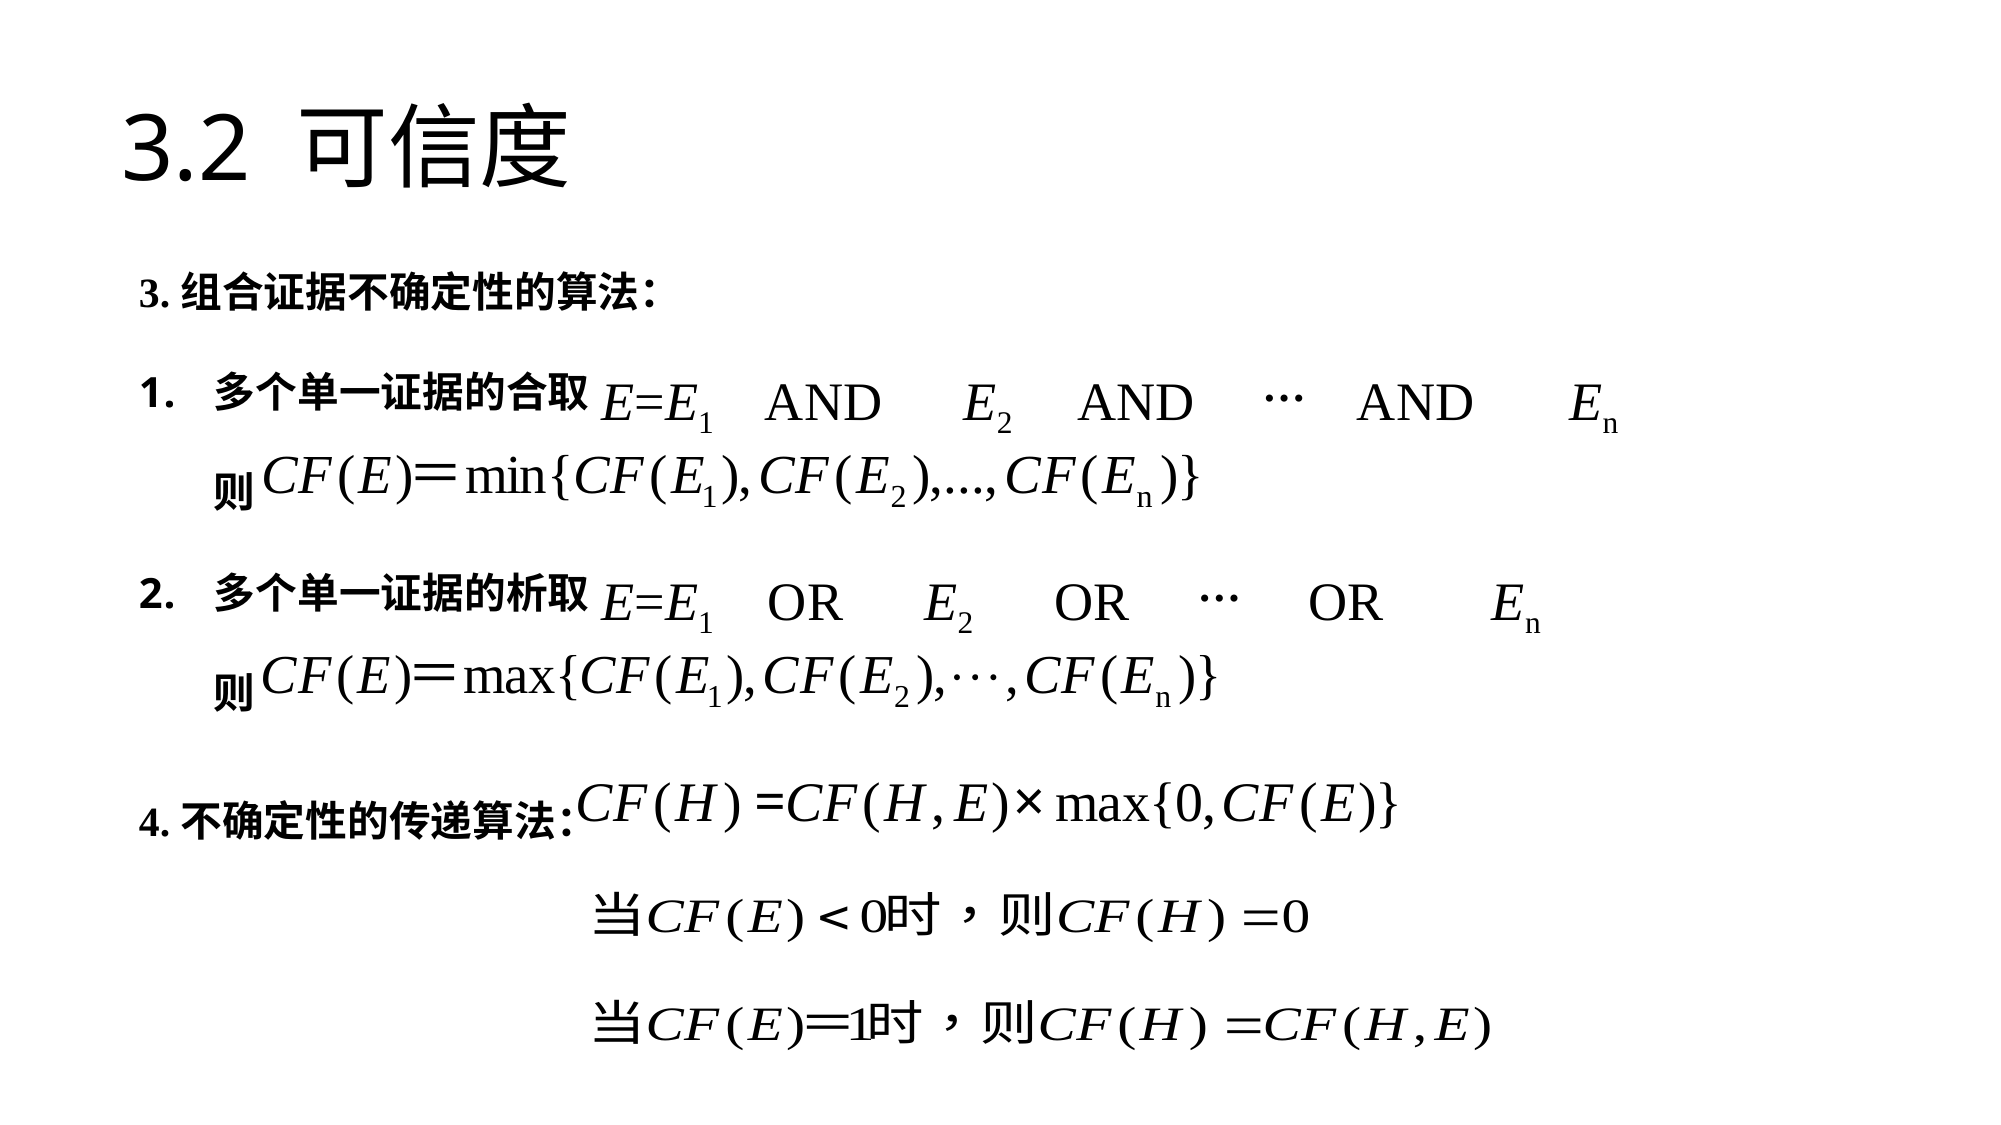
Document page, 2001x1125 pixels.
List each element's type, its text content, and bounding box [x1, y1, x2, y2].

title 3.2 可信度 [106, 42, 1832, 260]
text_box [123, 736, 1850, 1116]
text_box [123, 208, 1850, 736]
